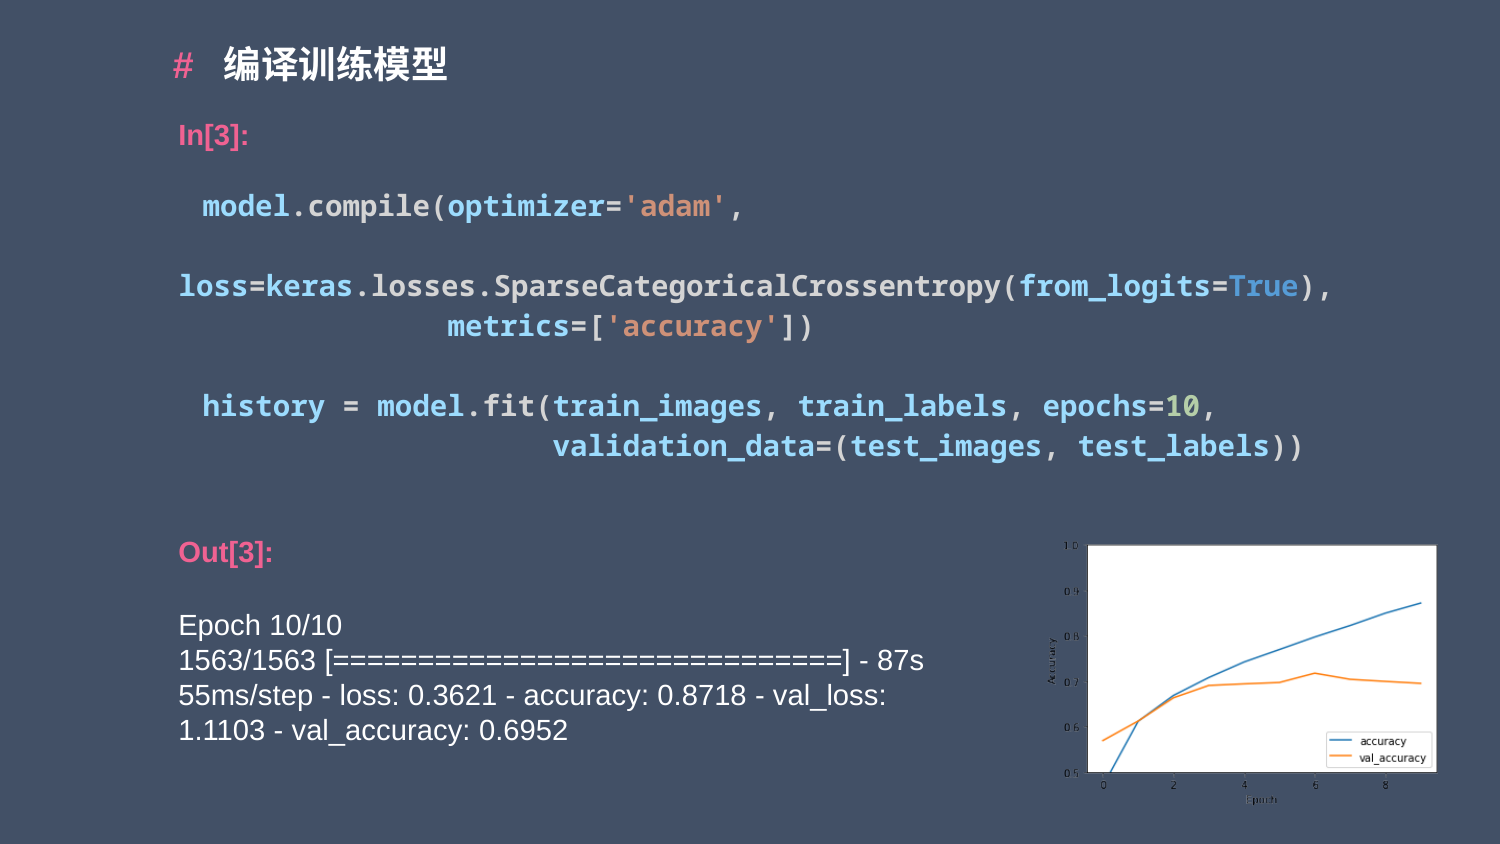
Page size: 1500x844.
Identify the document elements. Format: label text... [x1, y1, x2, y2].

text_box Out[3]: [163, 525, 318, 576]
picture [1041, 534, 1444, 812]
text_box # 编译训练模型 [163, 32, 1337, 102]
text_box Epoch 10/10 1563/1563 [==============================] - 87s 55ms/step - loss: 0.3621 - accuracy: 0.8718 - val_loss: 1.1103 - val_accuracy: 0.6952 [163, 598, 986, 754]
text_box In[3]: [163, 108, 274, 159]
subtitle model.compile(optimizer='adam', loss=keras.losses.SparseCategoricalCrossentropy(from_logits=True), metrics=['accuracy']) history = model.fit(train_images, train_labels, epochs=10, validation_data=(test_images, test_labels)) [163, 166, 1484, 512]
